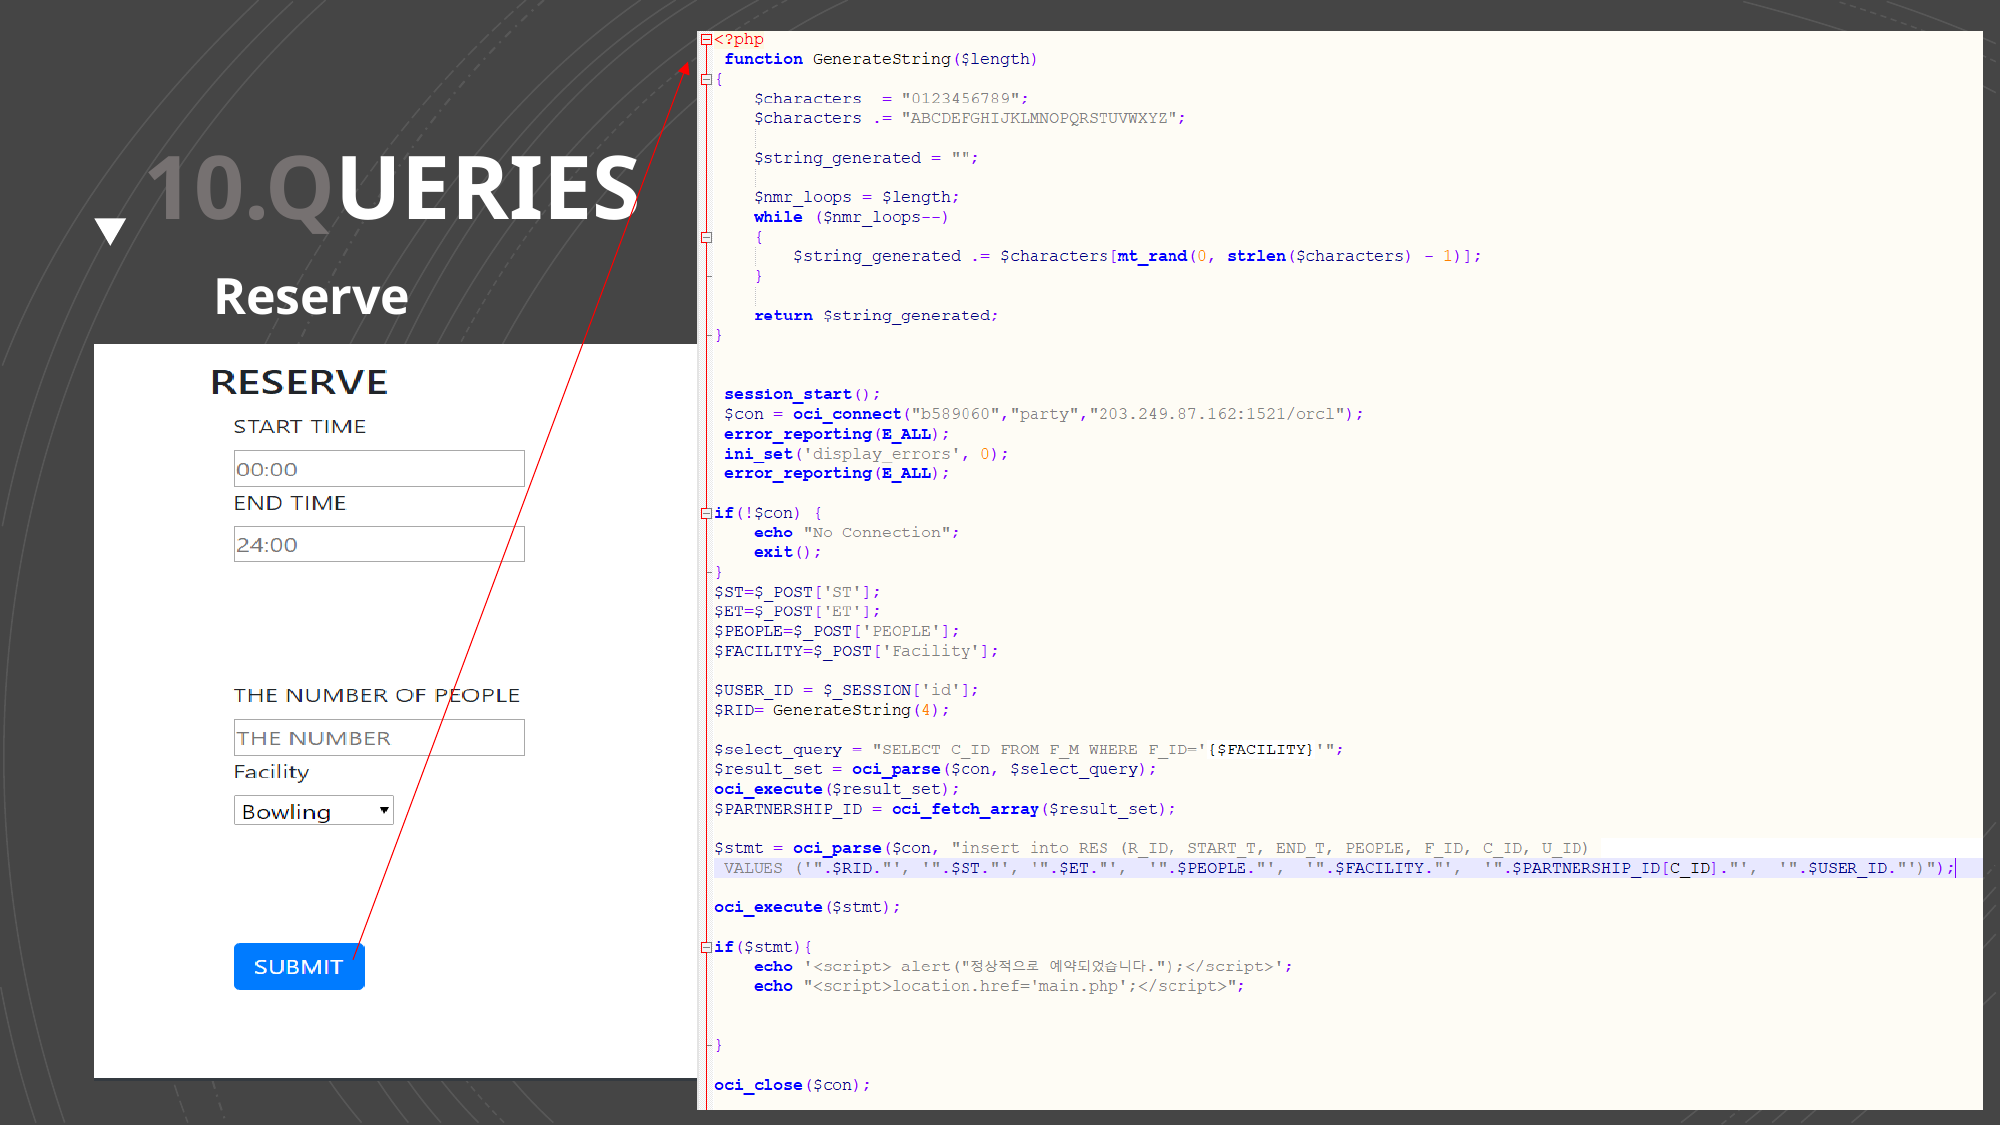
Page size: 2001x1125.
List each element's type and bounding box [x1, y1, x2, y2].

text_box [0, 0, 1996, 1125]
text_box [352, 61, 688, 960]
picture [94, 31, 1983, 1110]
